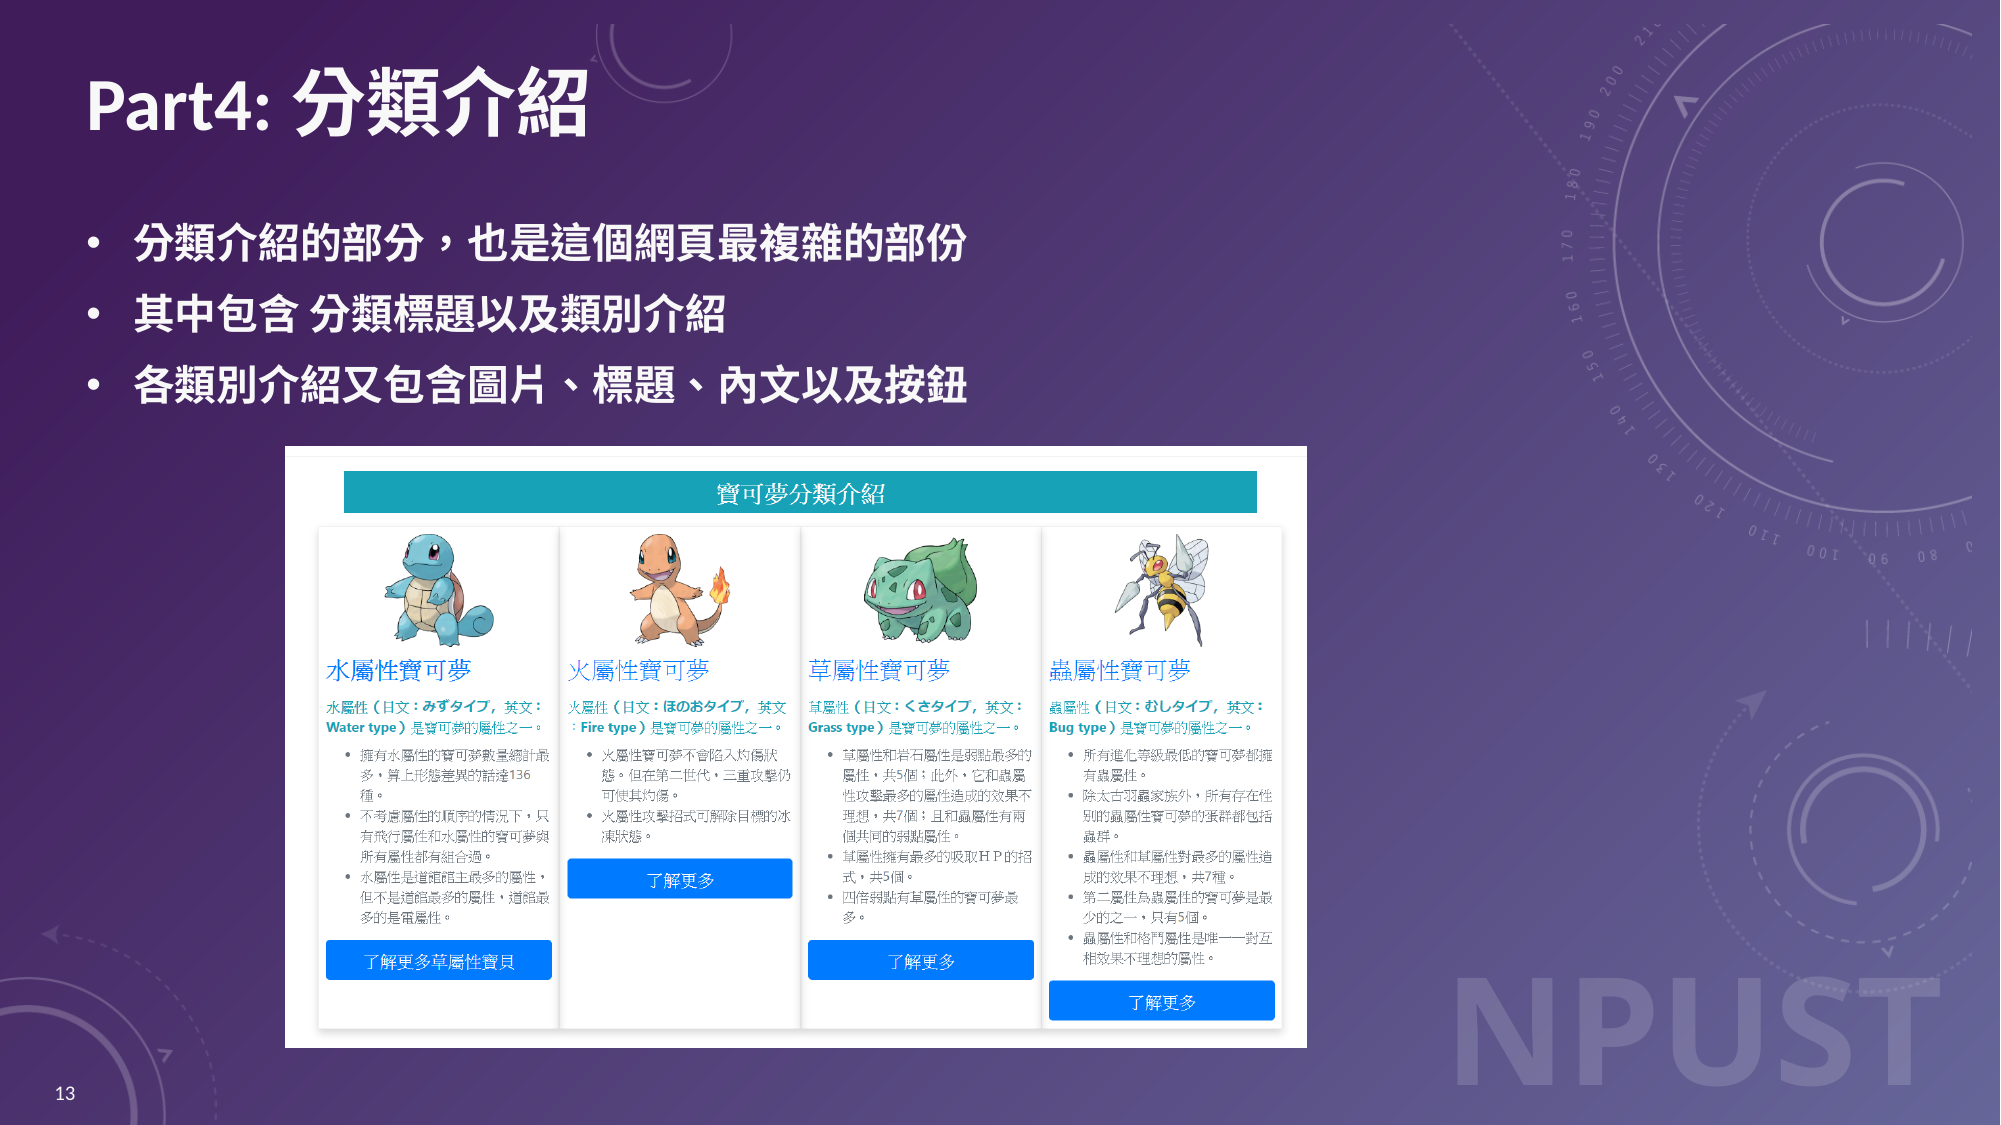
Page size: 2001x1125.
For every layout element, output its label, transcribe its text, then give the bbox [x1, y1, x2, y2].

list 分類介紹的部分，也是這個網頁最複雜的部份 其中包含 分類標題以及類別介紹 各類別介紹又包含圖片、標題、內文以及按鈕 [71, 209, 1909, 1034]
picture [0, 24, 1972, 1125]
slide_number 13 [0, 1060, 91, 1123]
title Part4:分類介紹 [71, 24, 1909, 177]
